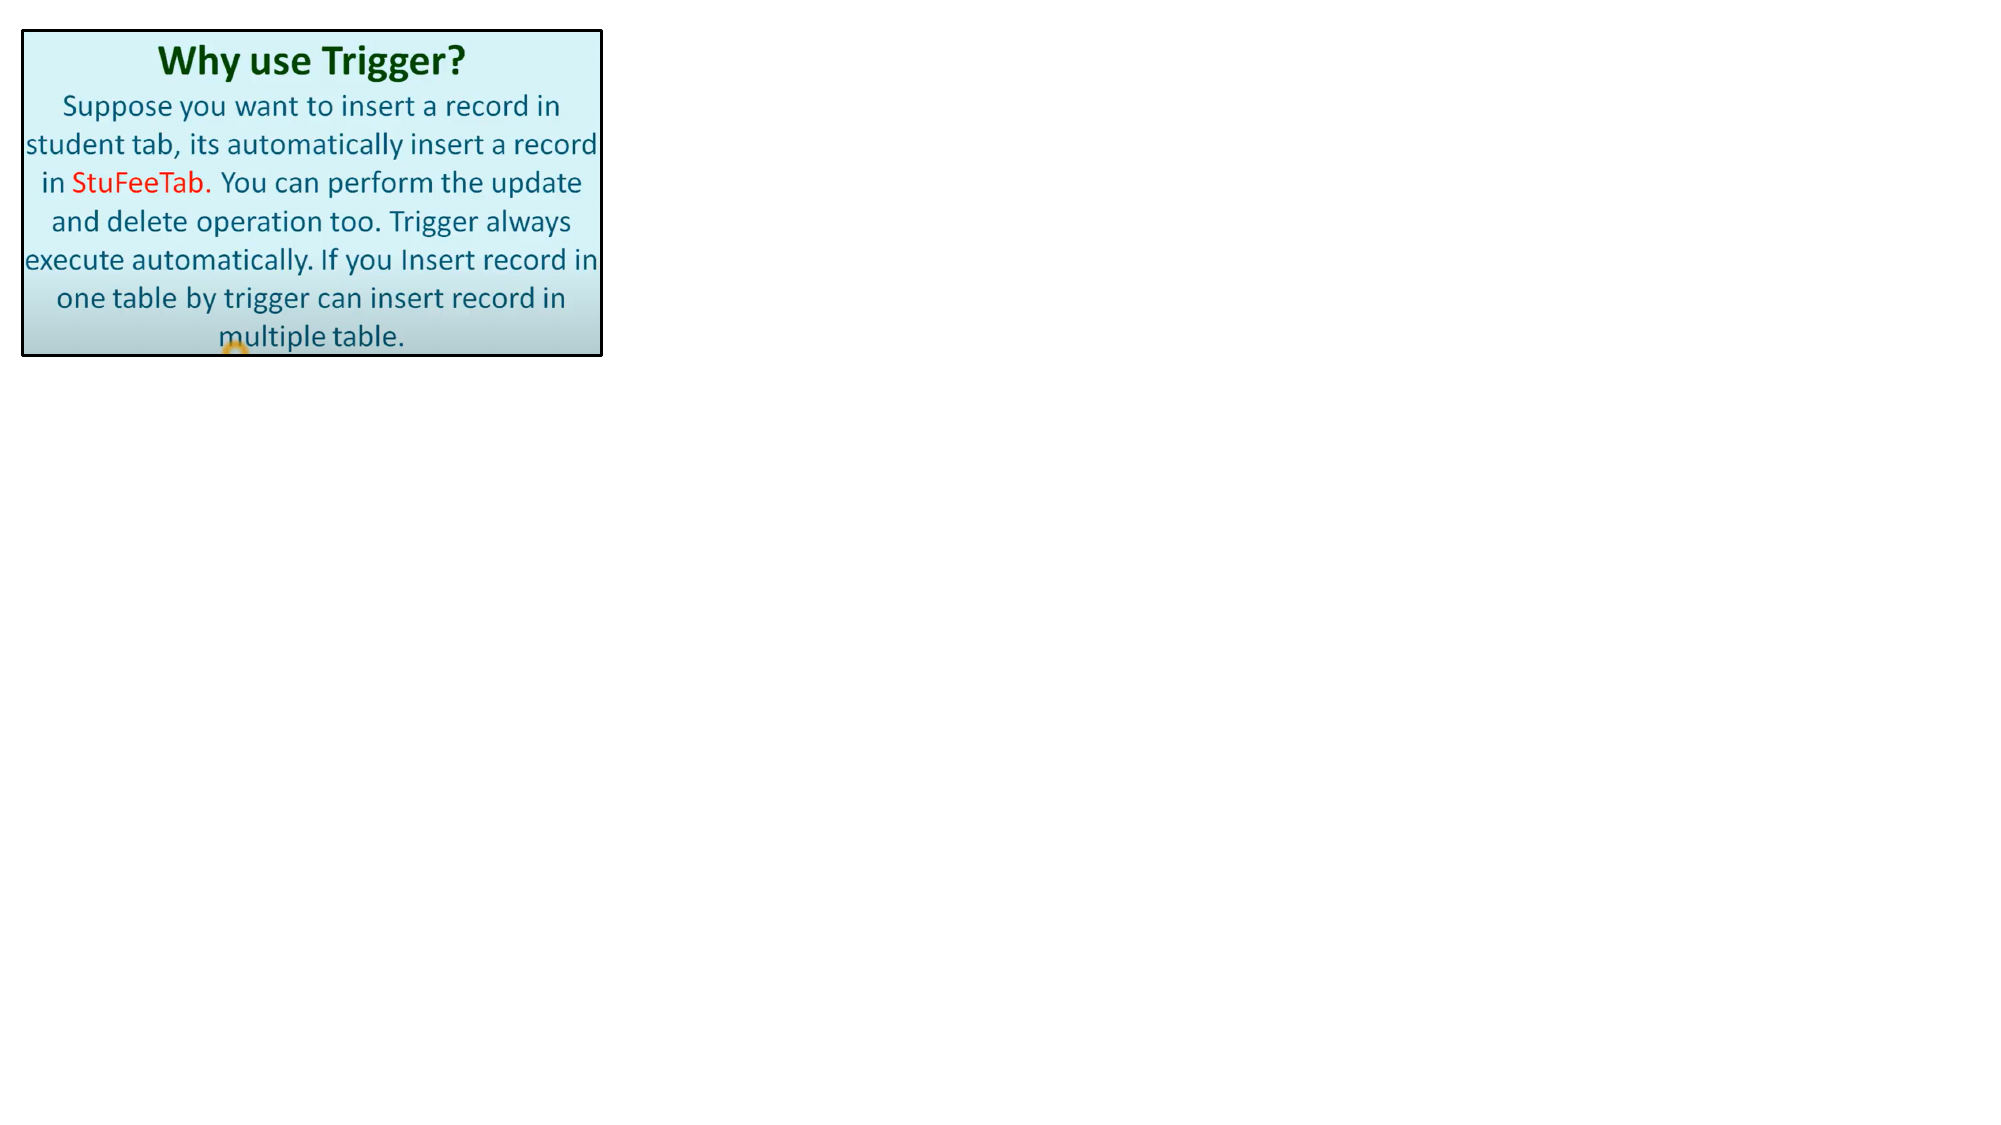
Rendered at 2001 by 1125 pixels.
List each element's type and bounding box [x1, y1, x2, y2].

picture [23, 31, 600, 355]
